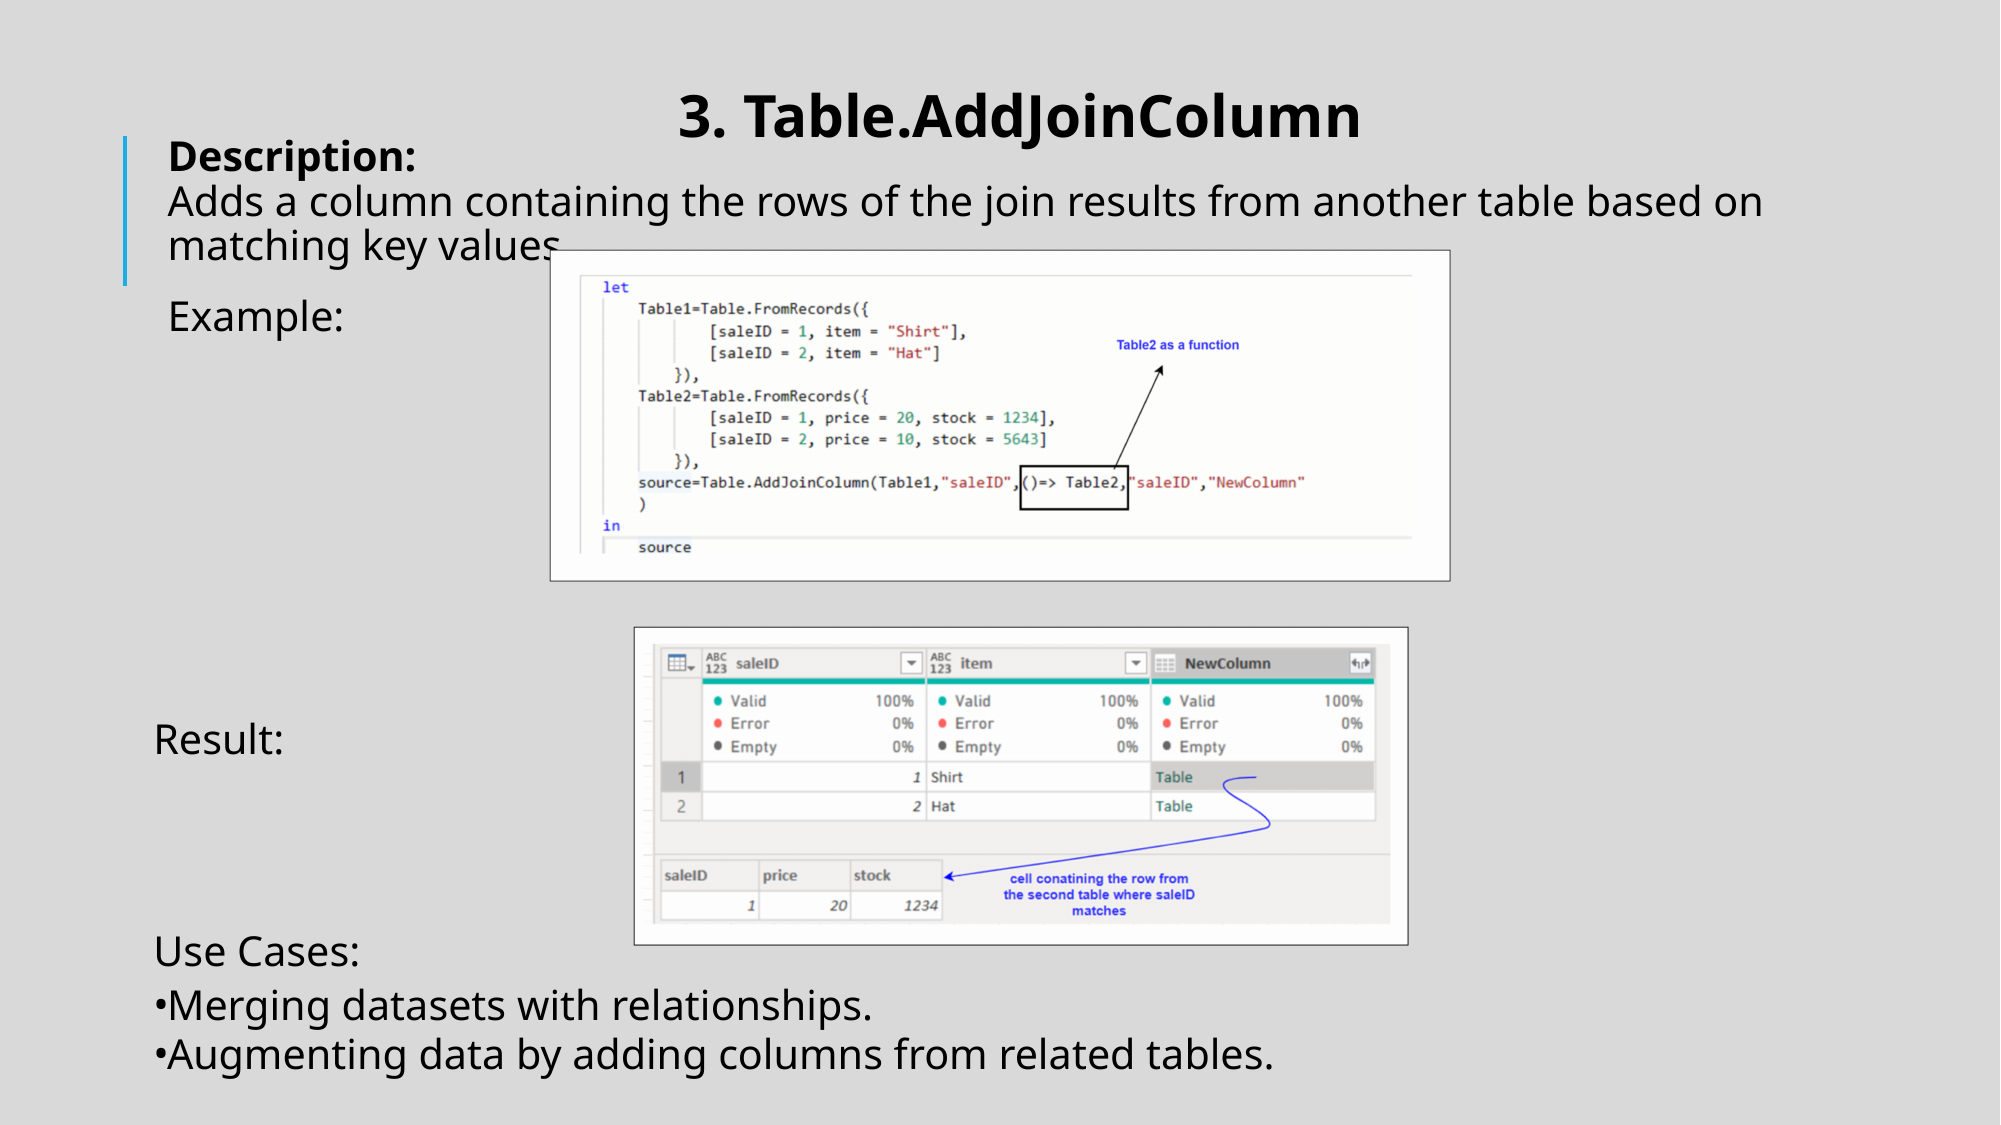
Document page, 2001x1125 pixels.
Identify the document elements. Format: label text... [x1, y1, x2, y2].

picture [541, 241, 1458, 589]
list Description: Adds a column containing the rows of the join results from another table based on matching key values. Example: Result: Use Cases: Merging datasets with relationships. Augmenting data by adding columns from related tables. [145, 128, 1887, 1091]
text_box 3. Table.AddJoinColumn [288, 72, 1752, 157]
picture [625, 618, 1417, 955]
